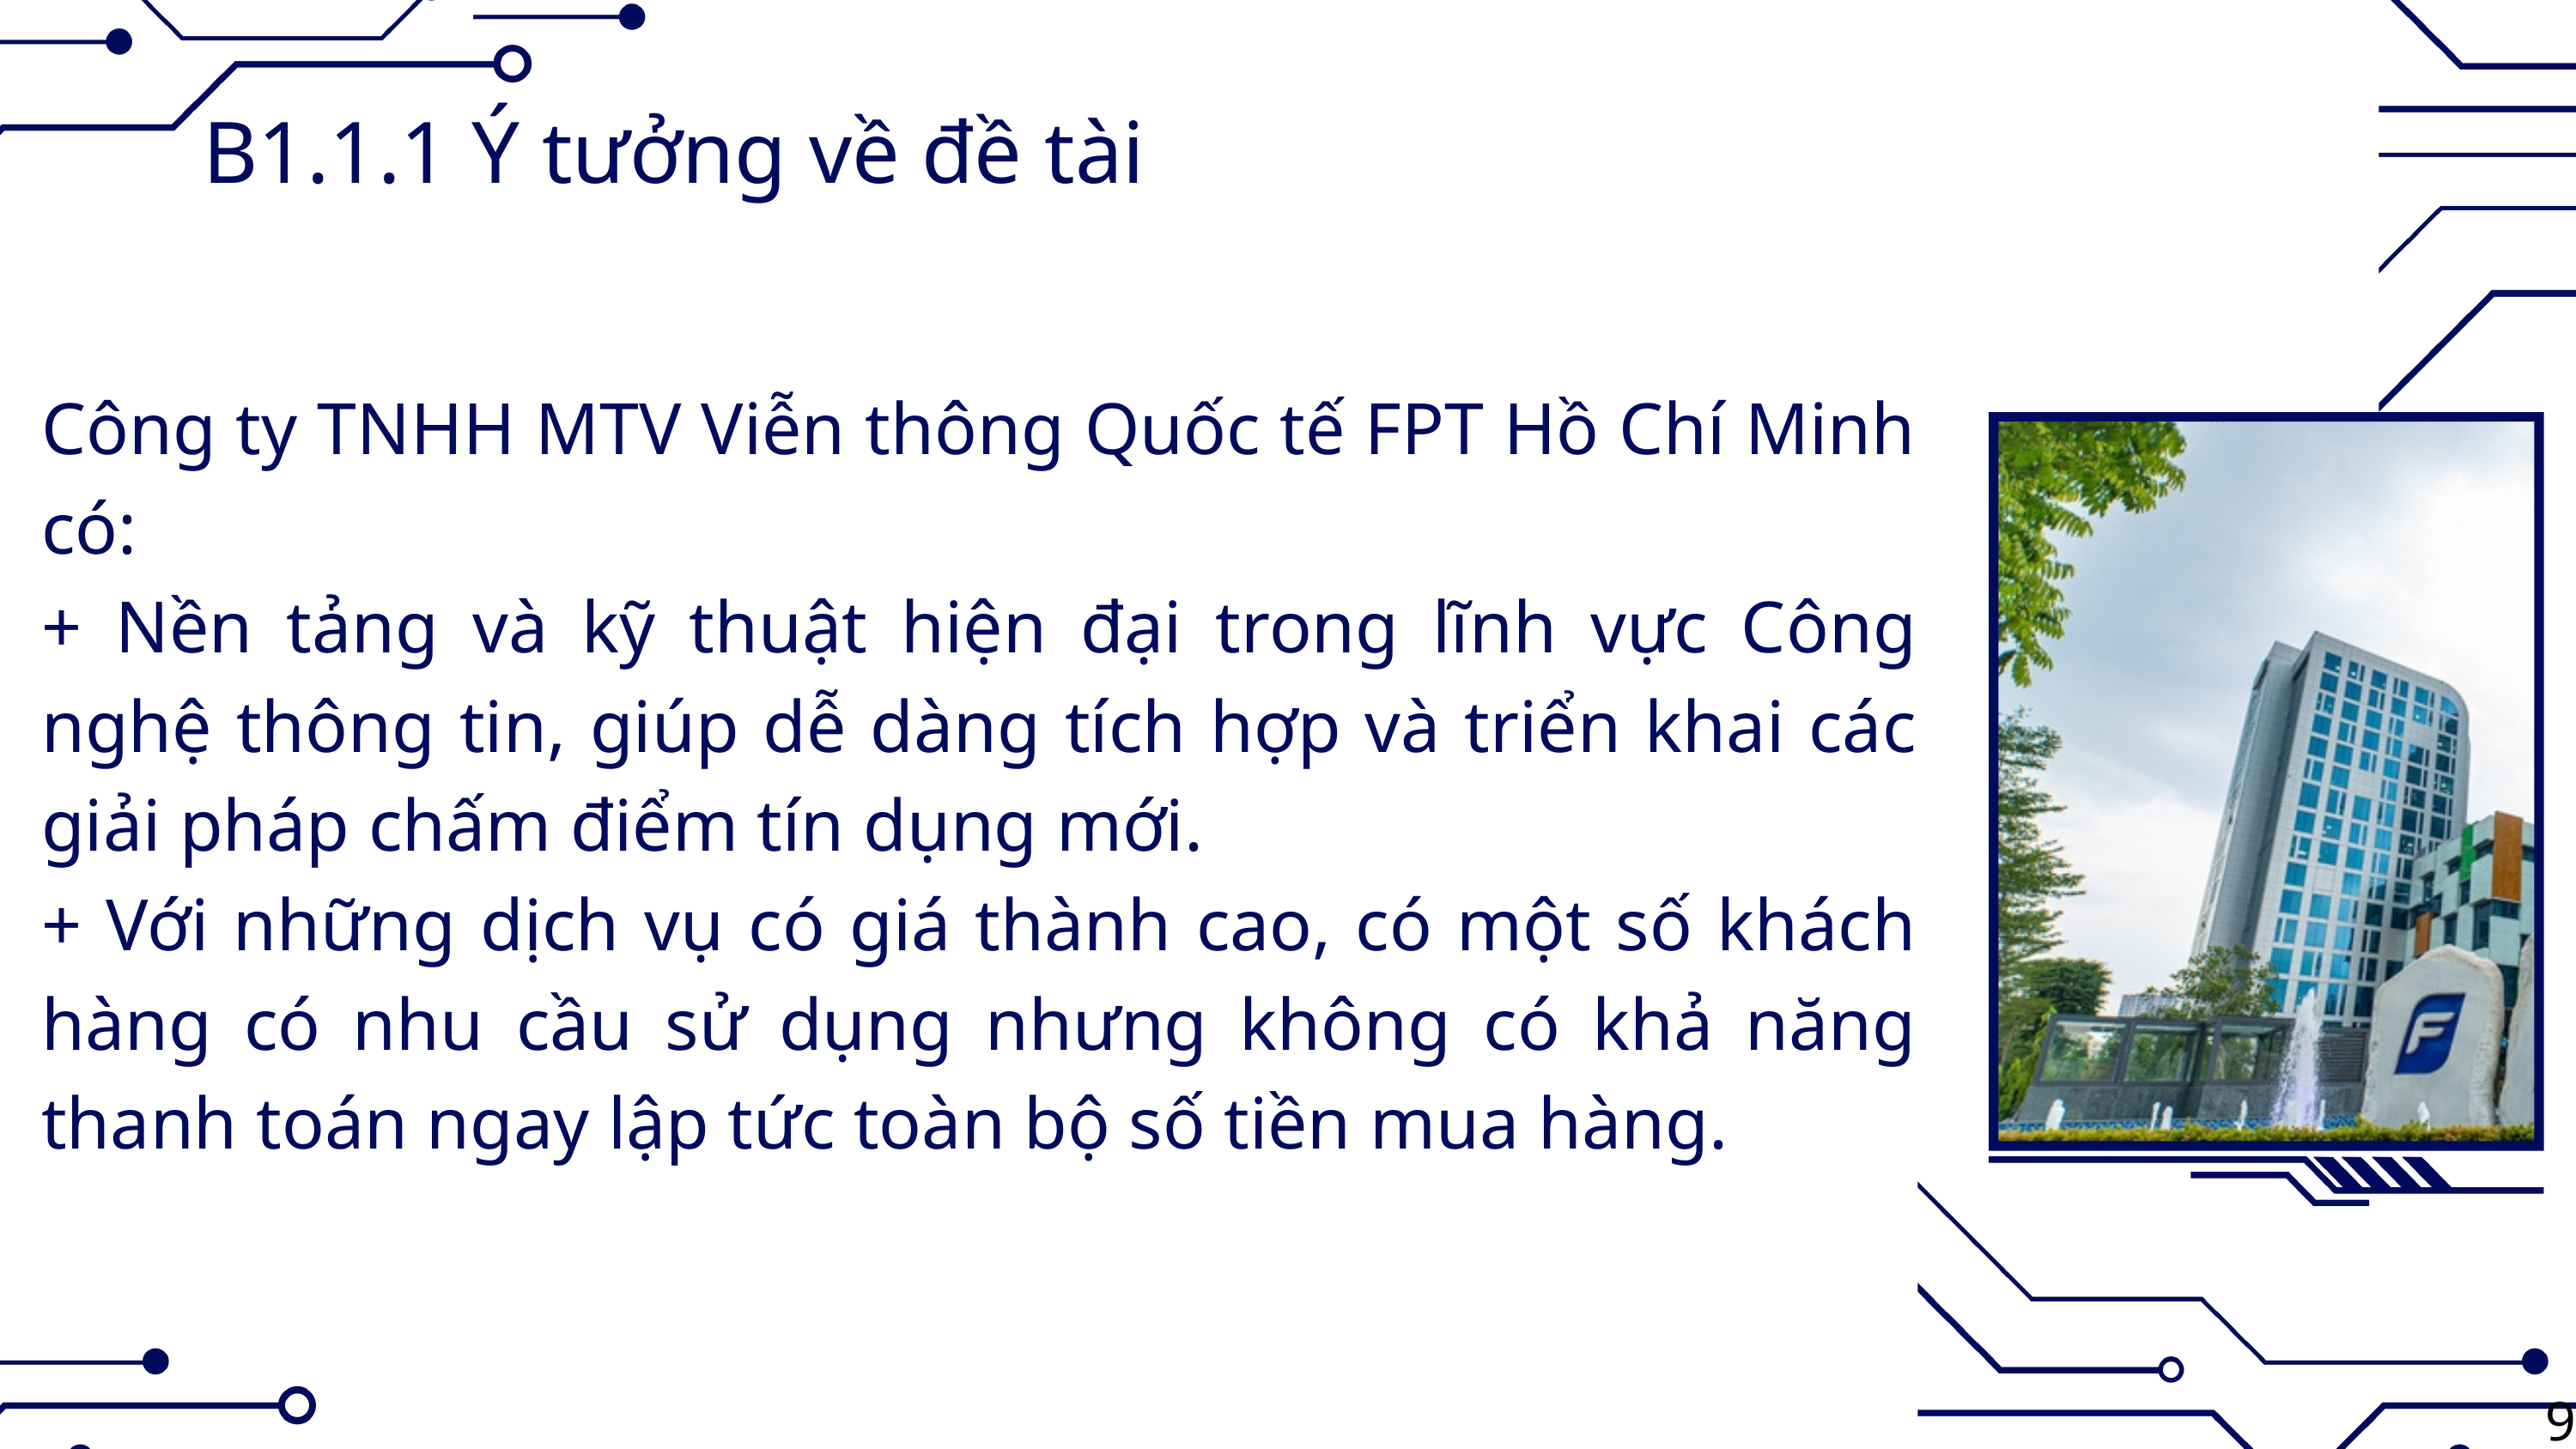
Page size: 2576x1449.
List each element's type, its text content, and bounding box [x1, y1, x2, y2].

text_box [0, 0, 667, 246]
text_box [1917, 1181, 2576, 1449]
text_box [1989, 1157, 2544, 1181]
text_box Công ty TNHH MTV Viễn thông Quốc tế FPT Hồ Chí Minh có: + Nền tảng và kỹ thuật hiện đại trong lĩnh vực Công nghệ thông tin, giúp dễ dàng tích hợp và triển khai các giải pháp chấm điểm tín dụng mới. + Với những dịch vụ có giá thành cao, có một số khách hàng có nhu cầu sử dụng nhưng không có khả năng thanh toán ngay lập tức toàn bộ số tiền mua hàng. [41, 369, 1918, 1263]
text_box [0, 1181, 316, 1449]
text_box [2379, 0, 2576, 413]
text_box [1988, 411, 2544, 1151]
text_box B1.1.1 Ý tưởng về đề tài [203, 81, 1318, 200]
text_box 9 [2545, 1376, 2576, 1449]
